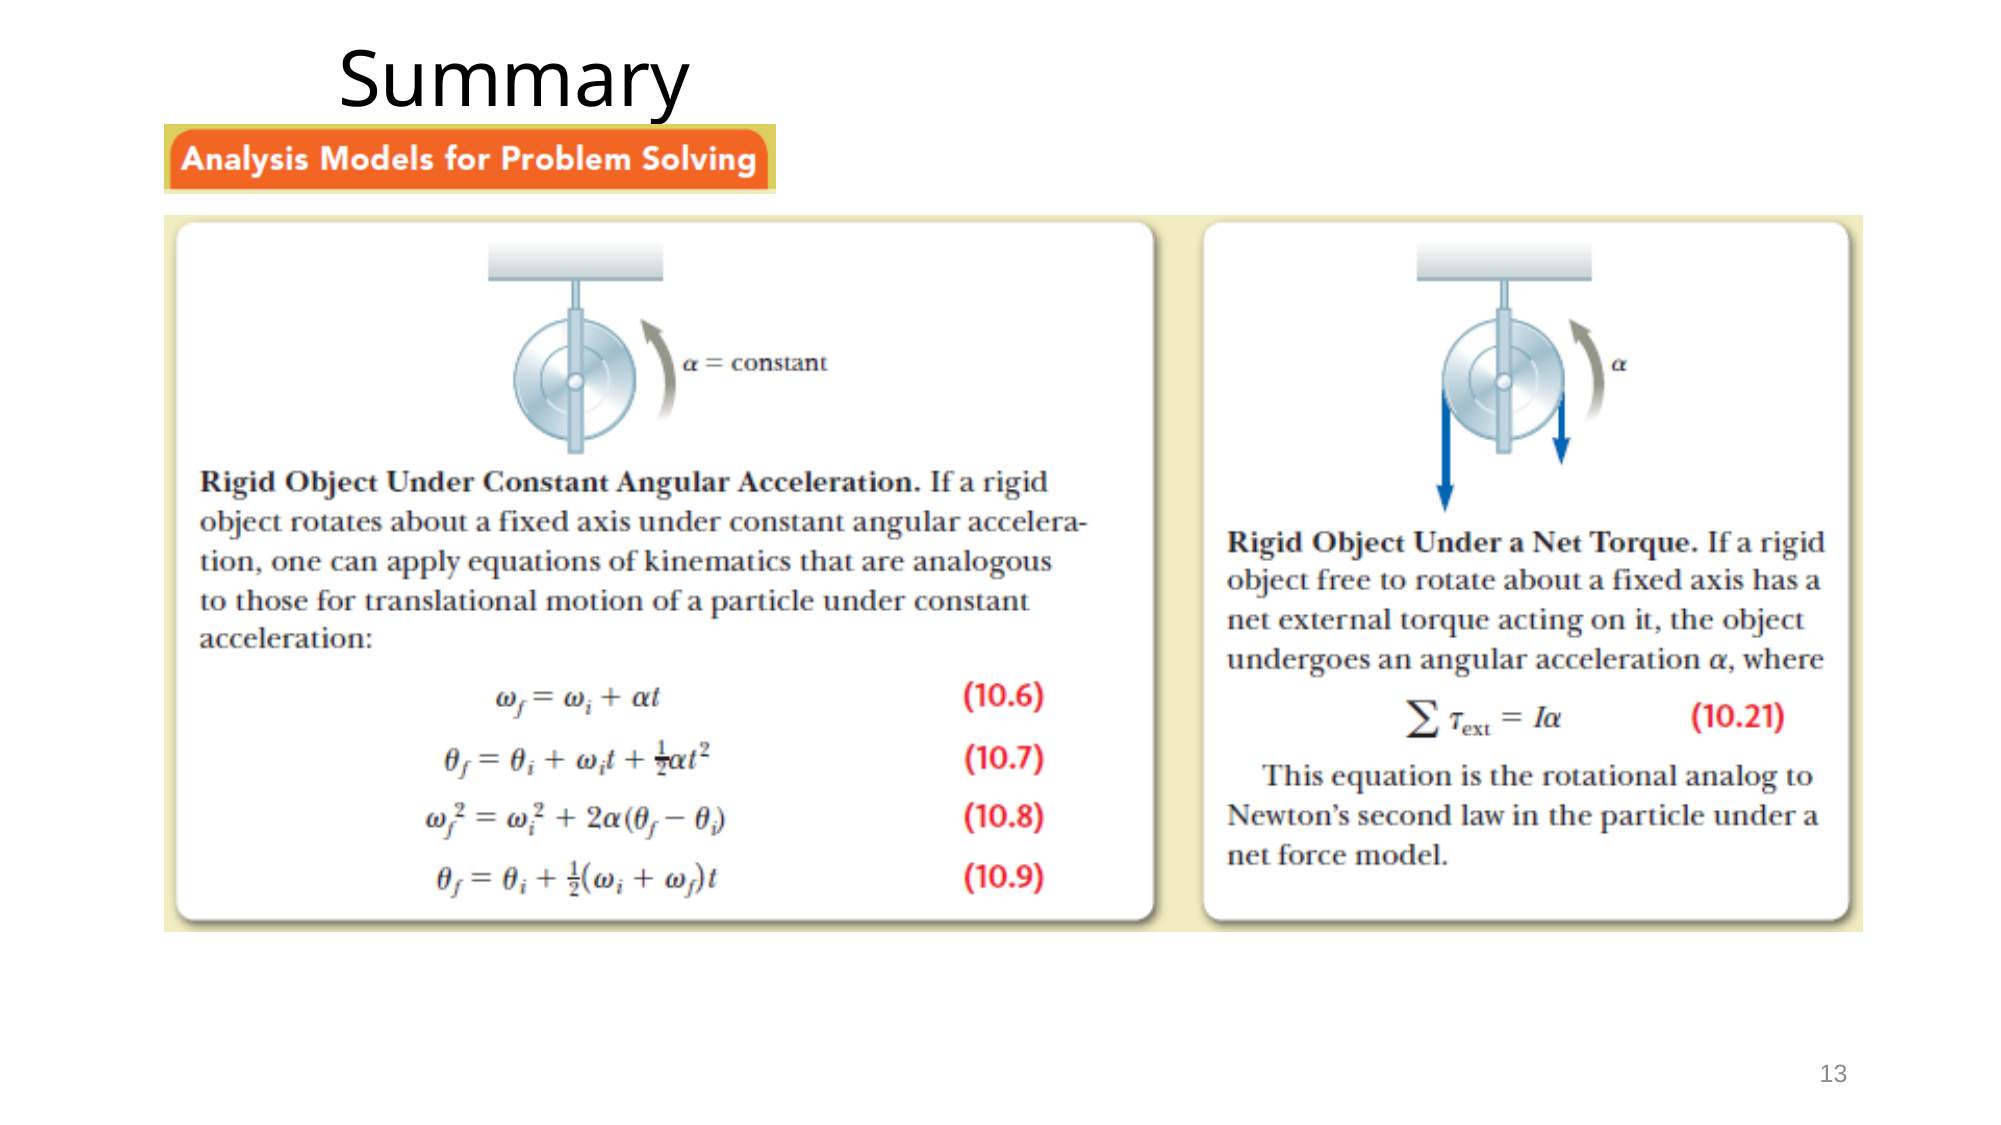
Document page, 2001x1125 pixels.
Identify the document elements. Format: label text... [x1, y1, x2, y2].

picture [164, 215, 1863, 932]
picture [164, 124, 776, 194]
title Summary [323, 31, 1674, 131]
slide_number 13 [1412, 1042, 1863, 1103]
